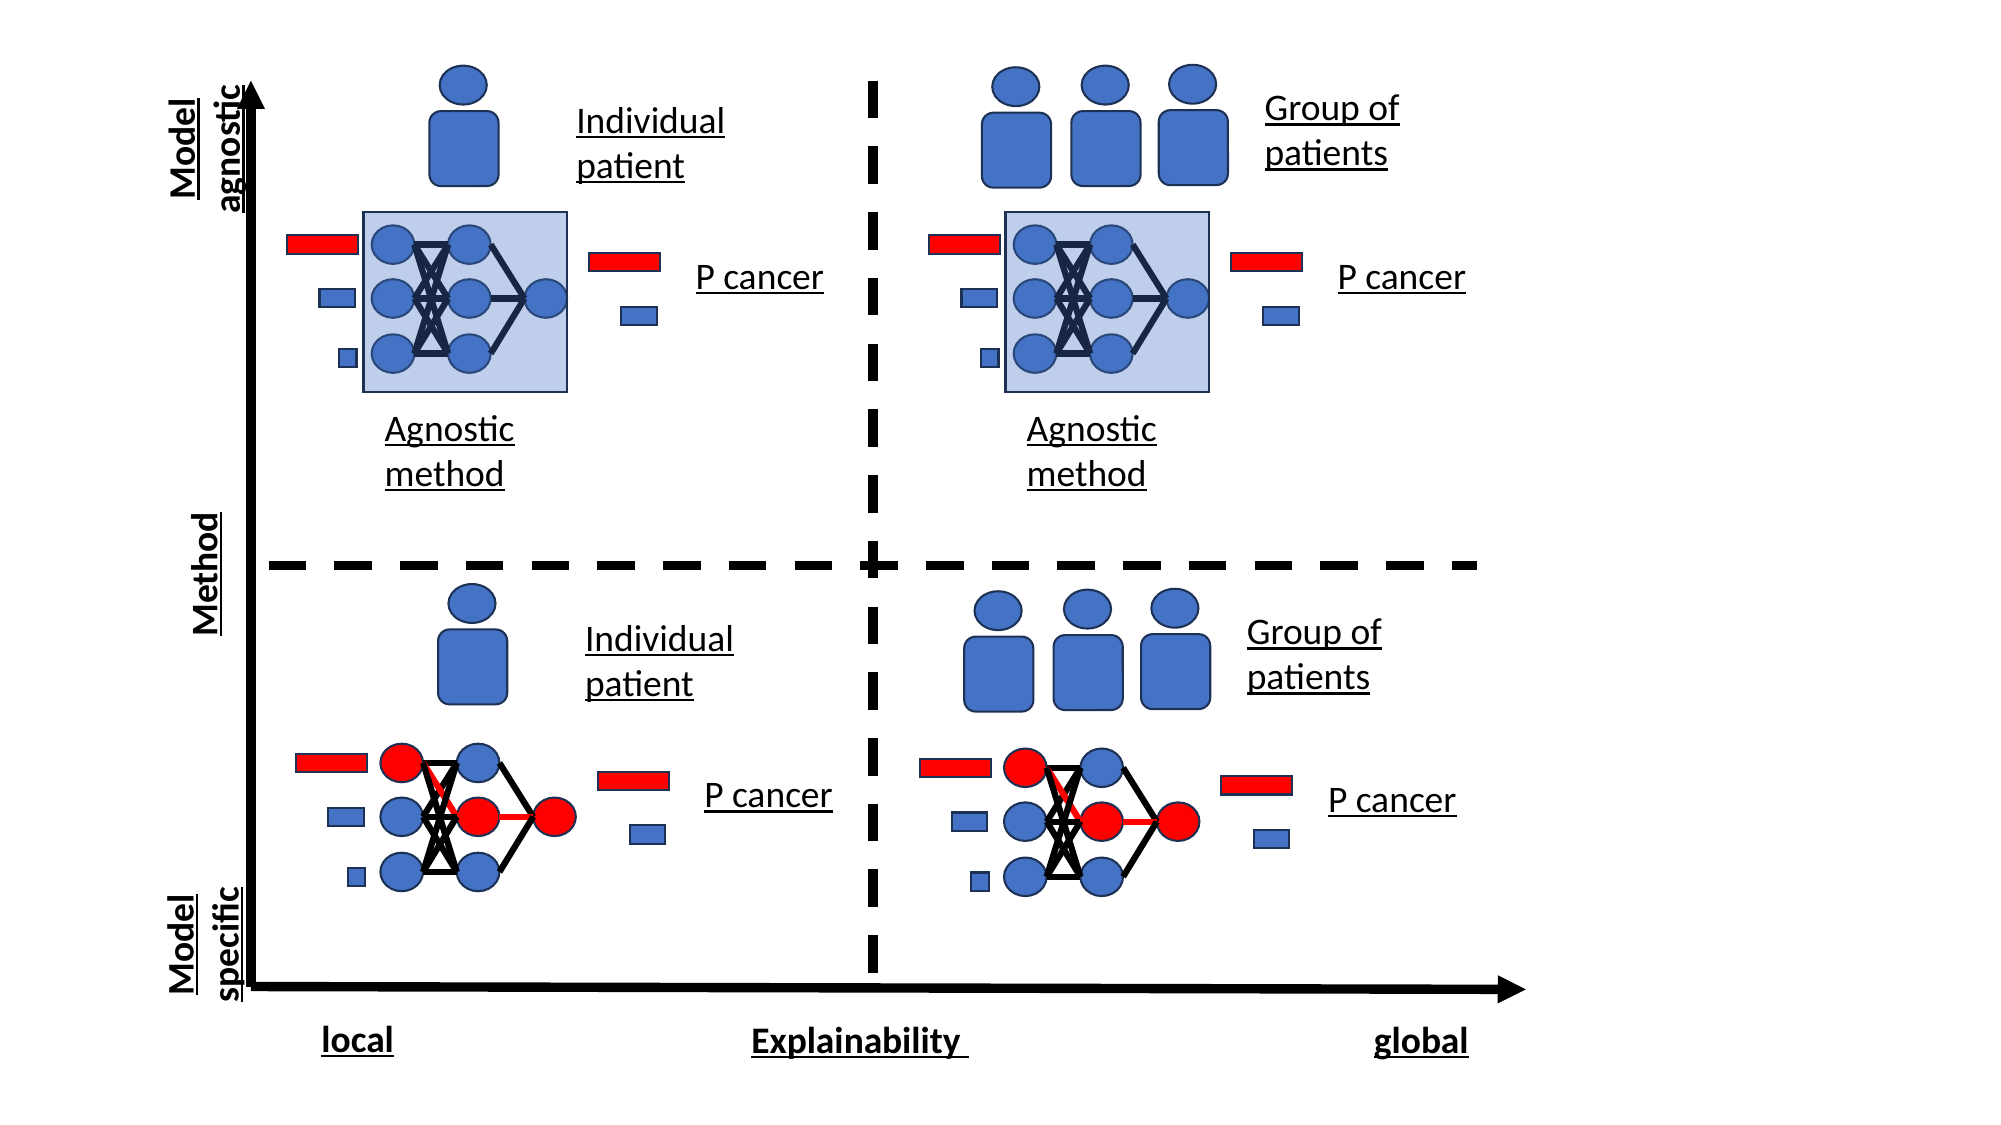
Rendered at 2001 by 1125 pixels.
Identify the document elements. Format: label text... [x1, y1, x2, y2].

text_box [1253, 829, 1290, 849]
text_box P cancer [873, 762, 877, 823]
text_box [597, 771, 670, 791]
text_box Group of patients [1232, 599, 1419, 705]
text_box P cancer [1322, 244, 1510, 305]
text_box [1004, 373, 1210, 393]
text_box [362, 211, 568, 225]
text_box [296, 743, 576, 892]
text_box Individual patient [561, 88, 749, 193]
text_box Agnostic method [369, 396, 557, 492]
text_box [1220, 775, 1293, 796]
text_box P cancer [1313, 767, 1500, 828]
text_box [919, 748, 1200, 896]
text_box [964, 591, 1034, 712]
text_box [1071, 65, 1141, 186]
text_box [981, 67, 1052, 188]
text_box [1004, 211, 1210, 225]
text_box [1262, 306, 1300, 326]
text_box P cancer [689, 762, 872, 823]
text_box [264, 1007, 1516, 1070]
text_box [1141, 588, 1211, 710]
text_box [0, 492, 694, 601]
text_box Agnostic method [1011, 396, 1199, 502]
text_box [250, 986, 1526, 990]
text_box [1230, 252, 1303, 272]
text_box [929, 225, 1210, 373]
text_box [620, 306, 658, 326]
text_box [629, 824, 666, 845]
text_box [362, 373, 568, 393]
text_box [429, 65, 499, 186]
text_box [588, 252, 661, 272]
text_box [287, 225, 568, 373]
text_box Group of patients [1249, 75, 1437, 181]
text_box P cancer [680, 244, 868, 305]
text_box Individual patient [570, 606, 757, 712]
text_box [438, 584, 508, 705]
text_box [1158, 64, 1228, 186]
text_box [1053, 589, 1123, 710]
